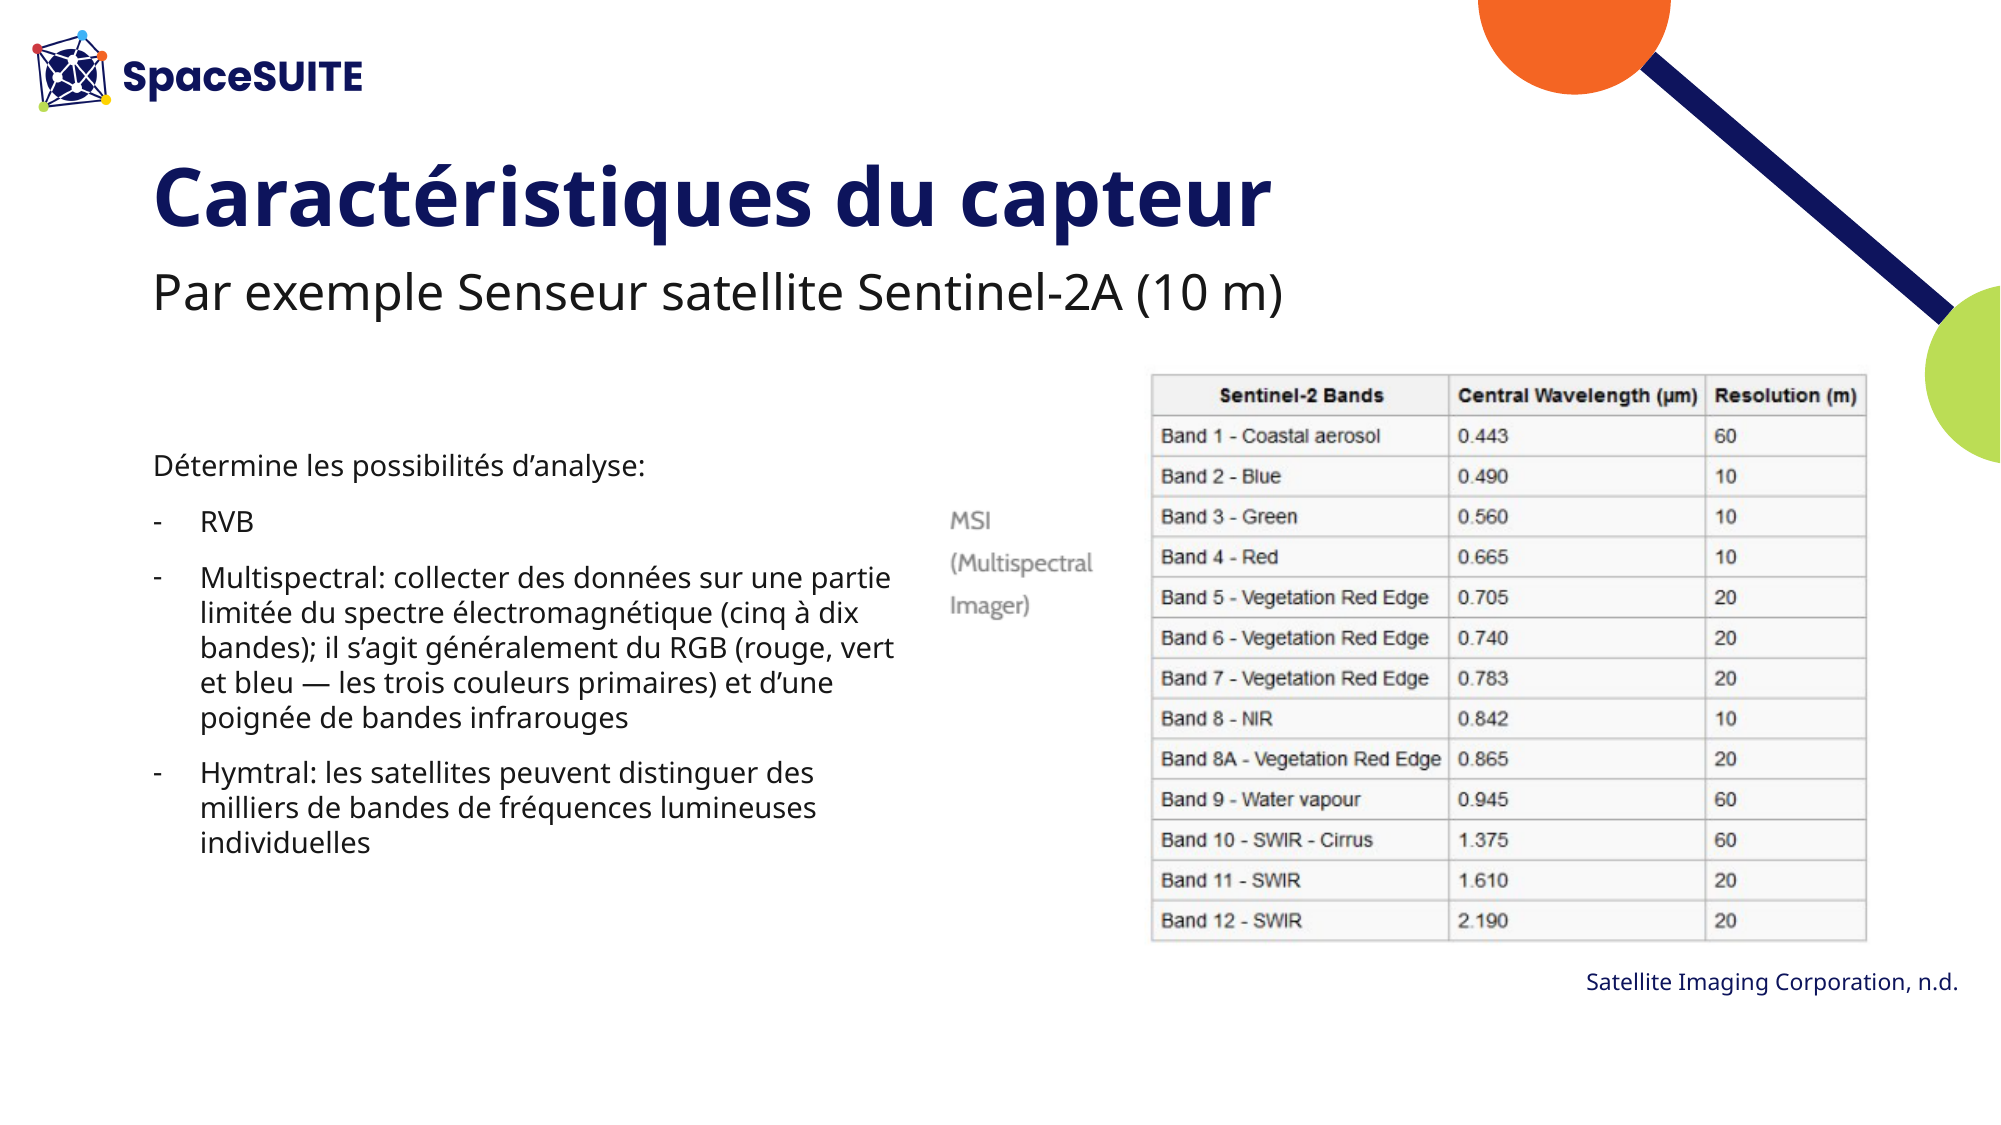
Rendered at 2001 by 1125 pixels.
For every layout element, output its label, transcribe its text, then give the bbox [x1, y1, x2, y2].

picture [928, 343, 1884, 950]
list Par exemple Senseur satellite Sentinel-2A (10 m) [137, 252, 1521, 340]
text_box Satellite Imaging Corporation, n.d. [1571, 959, 1975, 1002]
picture [32, 30, 362, 112]
list Détermine les possibilités d’analyse: RVB Multispectral: collecter des données sur une partie limitée du spectre électromagnétique (cinq à dix bandes); il s’agit généralement du RGB (rouge, vert et bleu — les trois couleurs primaires) et d’une poignée de bandes infrarouges Hymtral: les satellites peuvent distinguer des milliers de bandes de fréquences lumineuses individuelles [137, 384, 928, 949]
title Caractéristiques du capteur [137, 138, 1672, 251]
